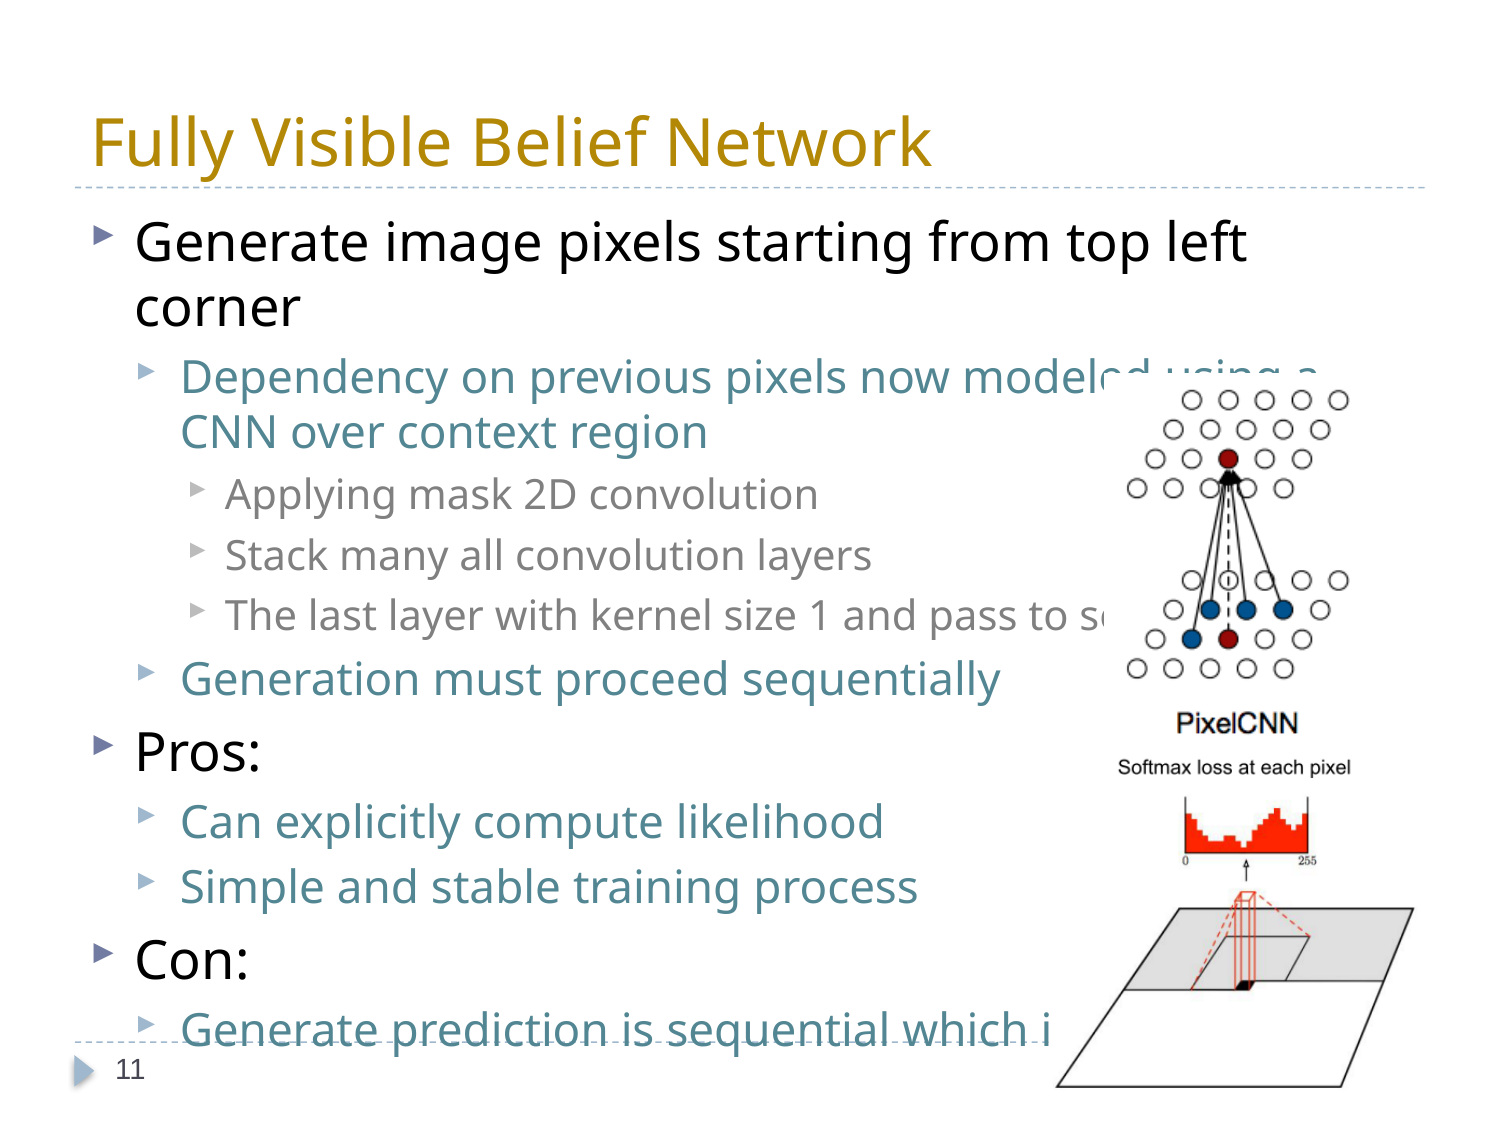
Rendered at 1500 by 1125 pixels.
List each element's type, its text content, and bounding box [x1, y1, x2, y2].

slide_number 11 [100, 1042, 426, 1103]
title Fully Visible Belief Network [74, 24, 1426, 188]
picture [1051, 373, 1428, 1103]
